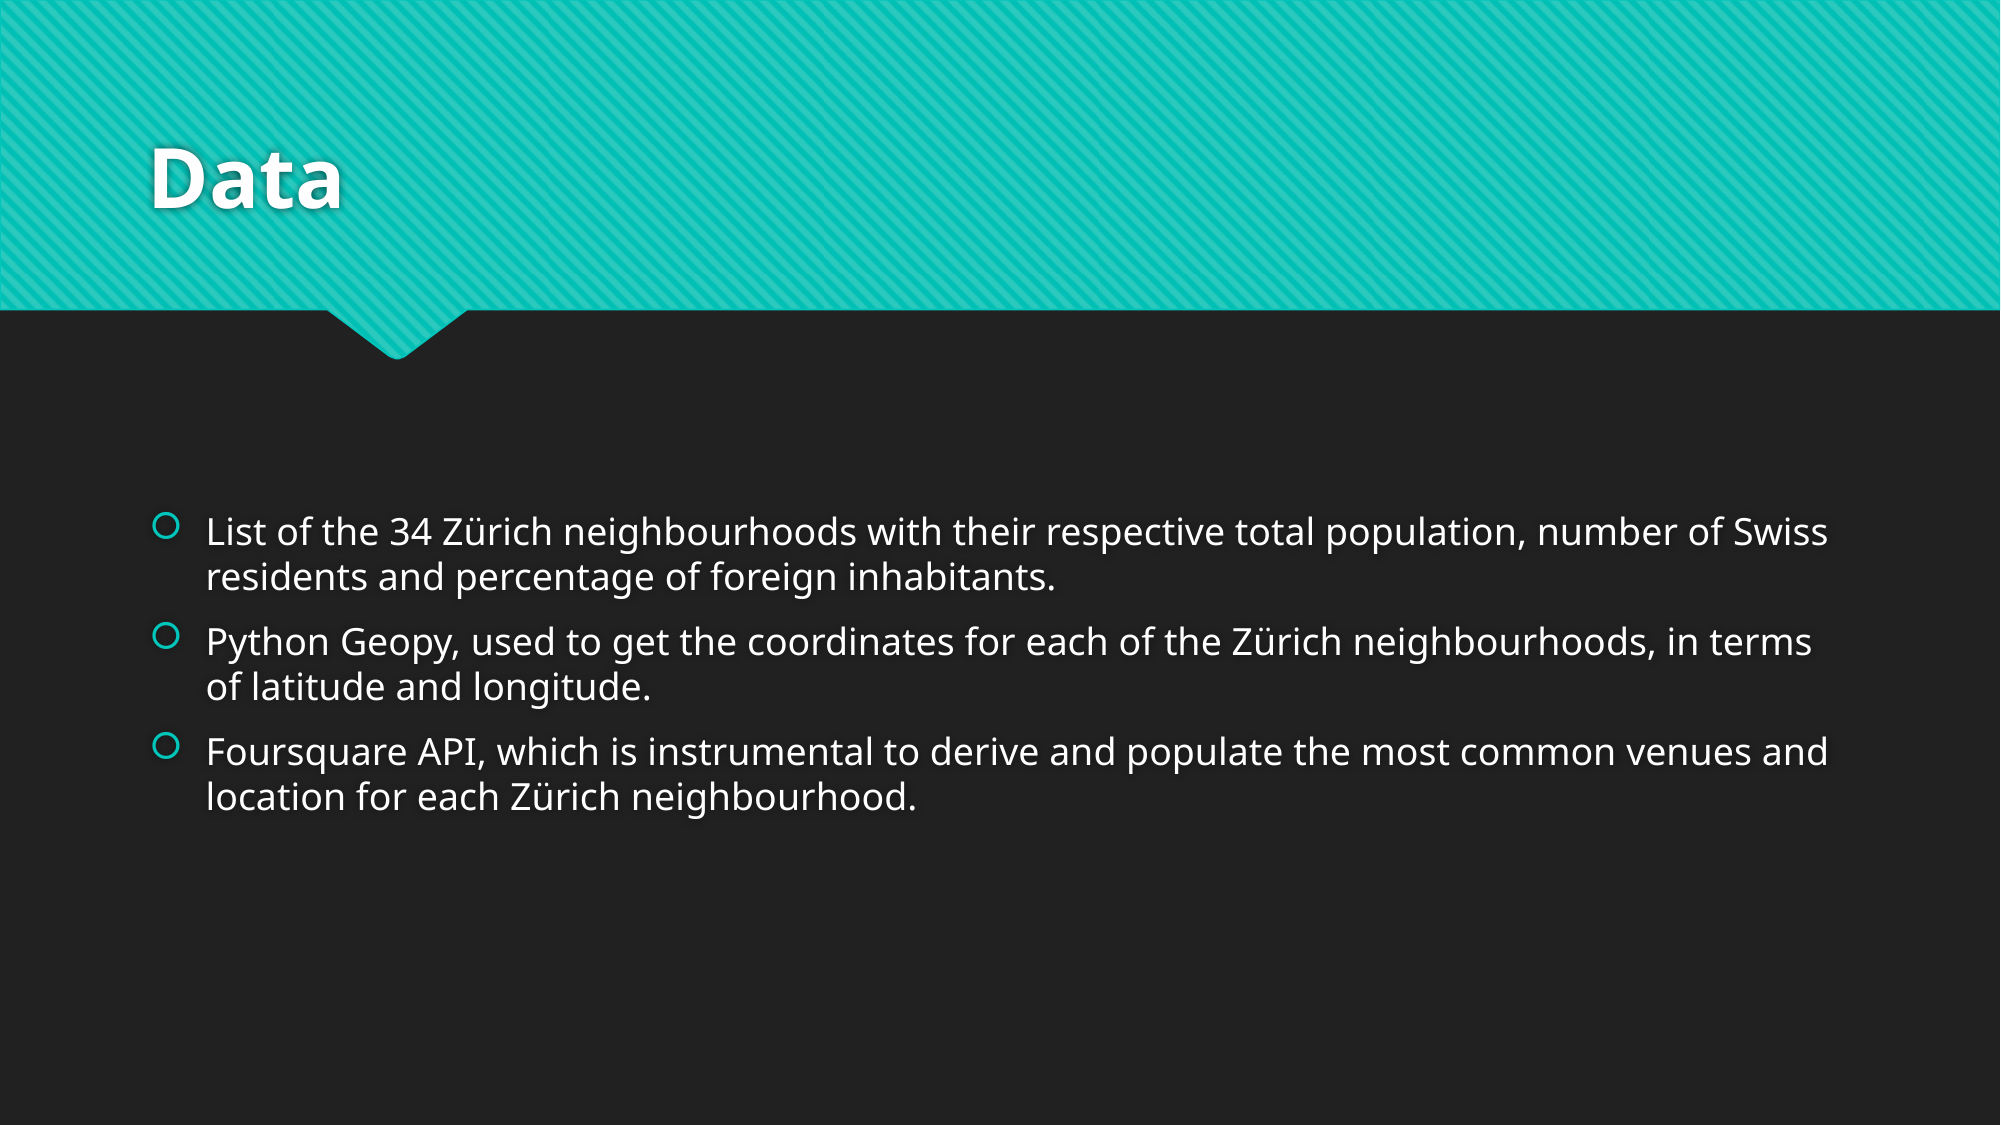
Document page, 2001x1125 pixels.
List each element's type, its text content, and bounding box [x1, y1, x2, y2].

title Data [132, 73, 1868, 233]
list List of the 34 Zürich neighbourhoods with their respective total population, number of Swiss residents and percentage of foreign inhabitants. Python Geopy, used to get the coordinates for each of the Zürich neighbourhoods, in terms of latitude and longitude. Foursquare API, which is instrumental to derive and populate the most common venues and location for each Zürich neighbourhood. [134, 364, 1866, 962]
